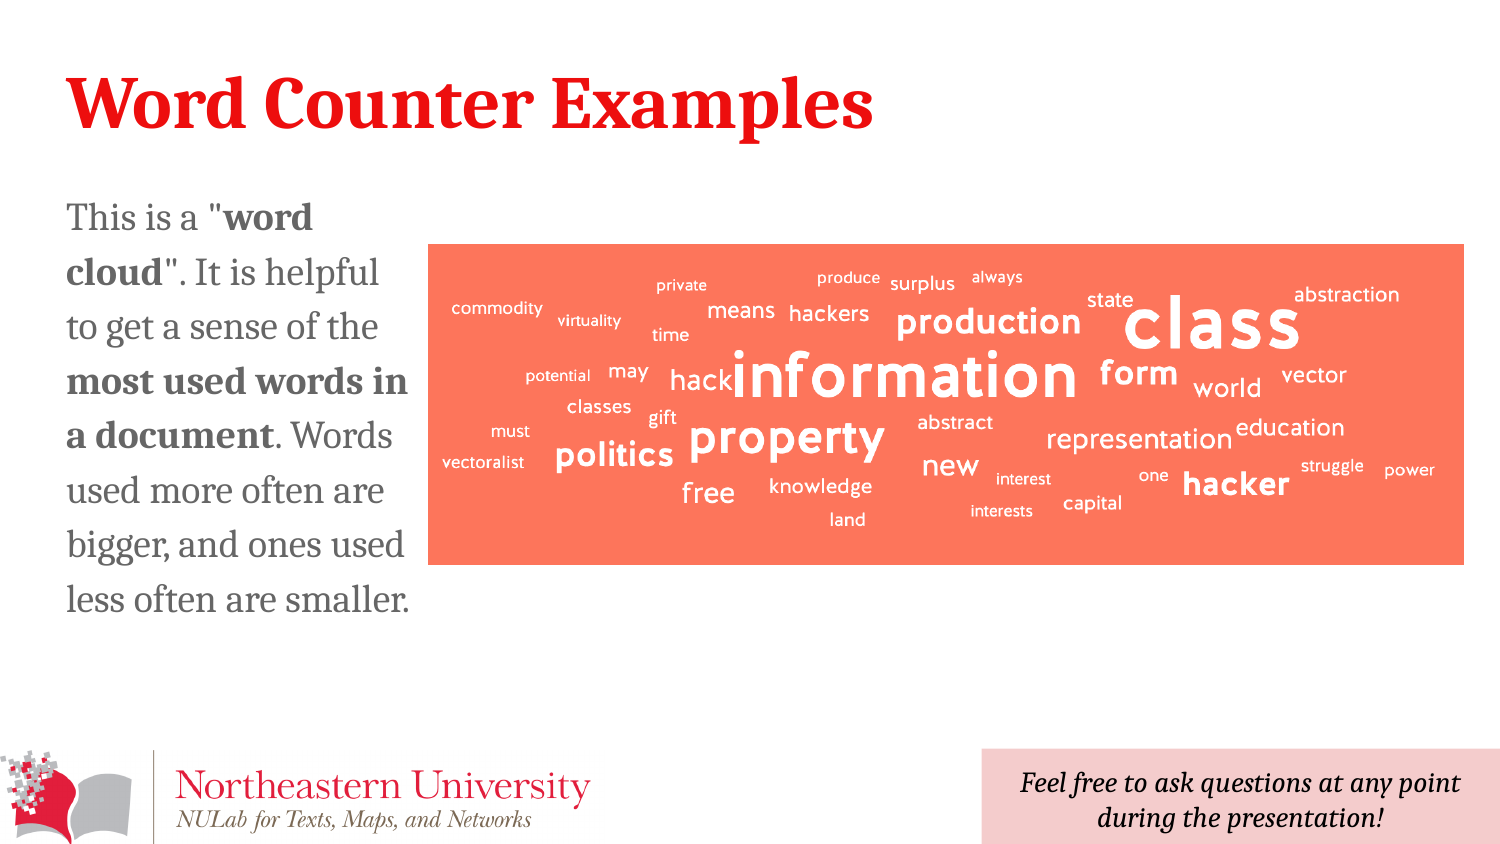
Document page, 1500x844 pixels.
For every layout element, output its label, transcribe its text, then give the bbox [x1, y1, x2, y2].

picture [0, 750, 605, 844]
list This is a "word cloud". It is helpful to get a sense of the most used words in a document. Words used more often are bigger, and ones used less often are smaller. [51, 168, 429, 730]
title Word Counter Examples [51, 38, 1449, 133]
picture [428, 244, 1464, 565]
